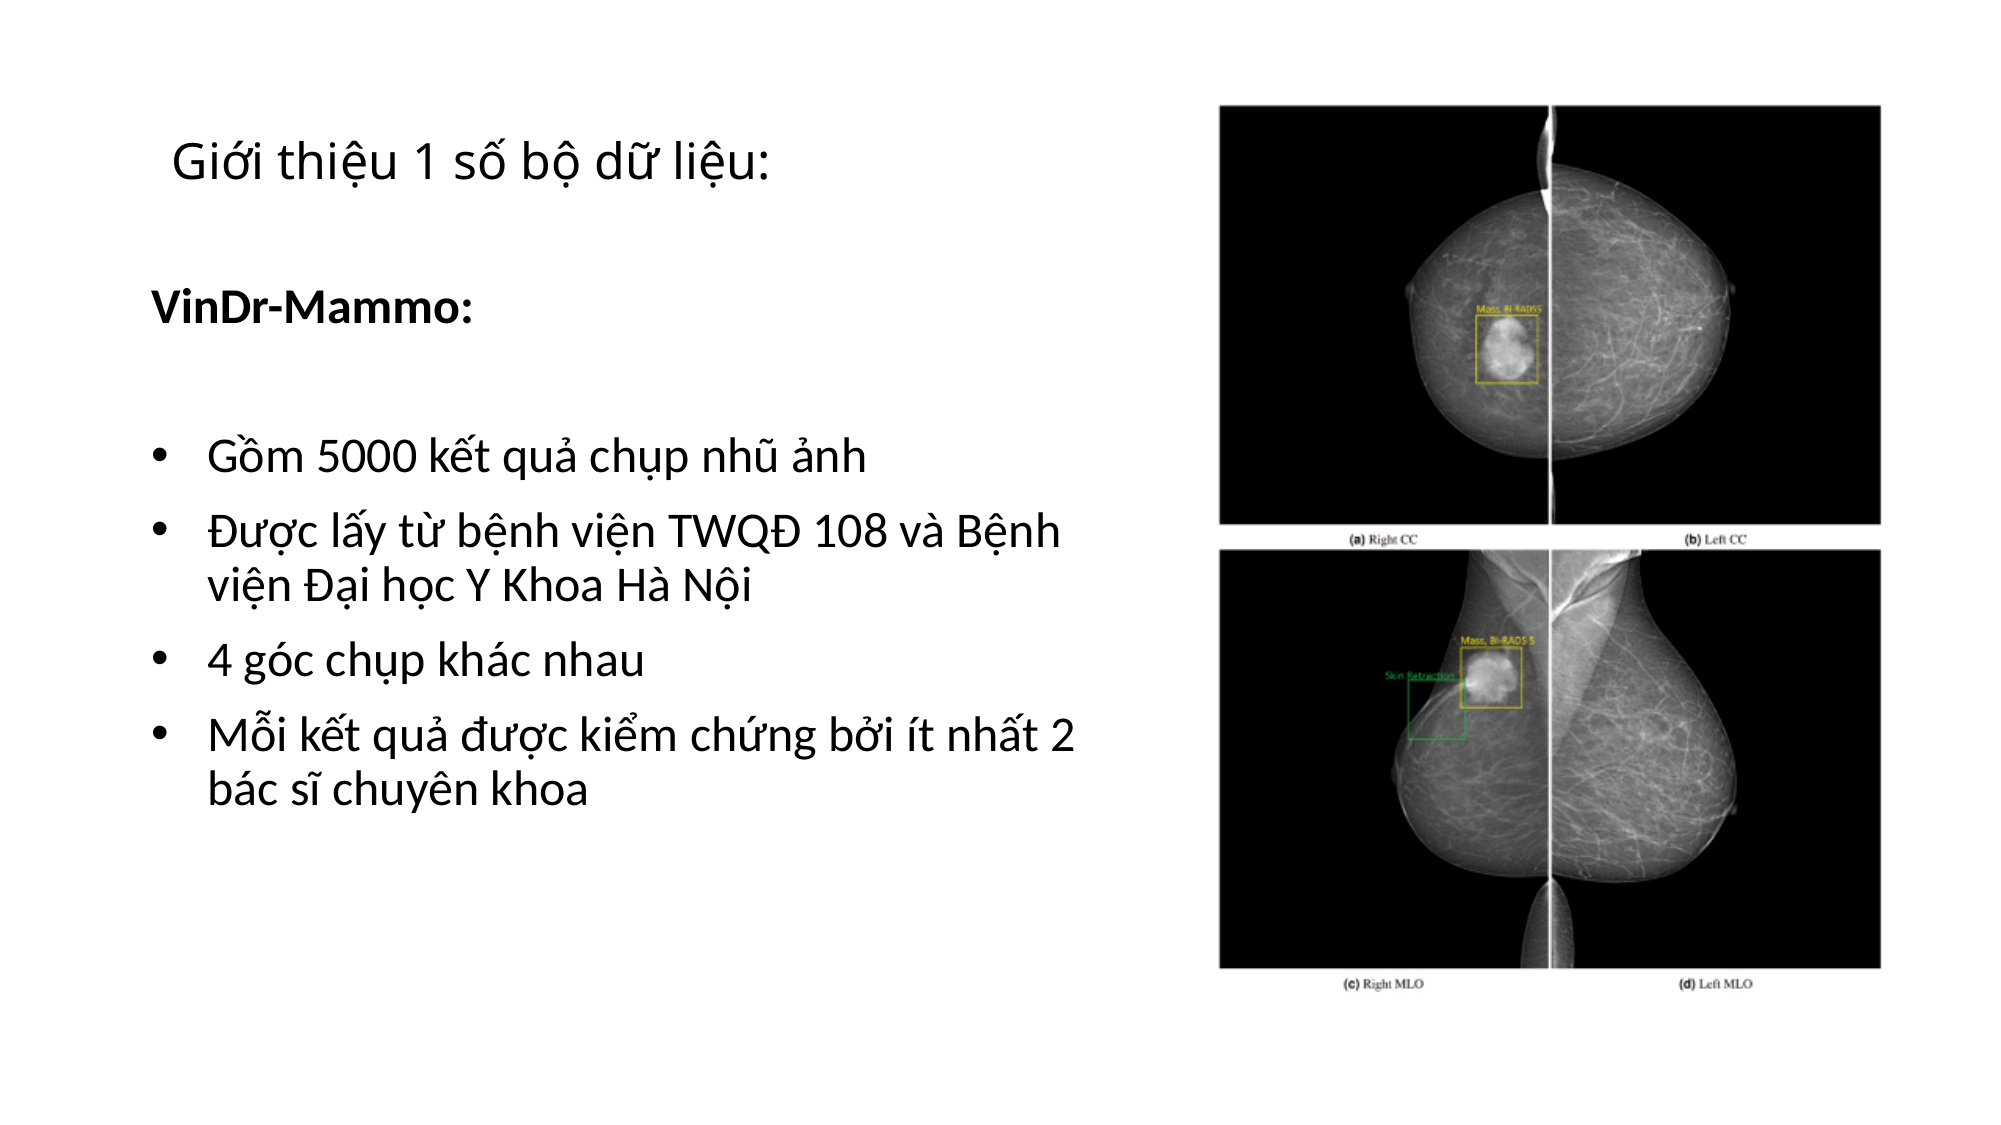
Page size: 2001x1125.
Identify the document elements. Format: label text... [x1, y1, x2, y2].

subtitle VinDr-Mammo: Gồm 5000 kết quả chụp nhũ ảnh Được lấy từ bệnh viện TWQĐ 108 và Bệnh viện Đại học Y Khoa Hà Nội 4 góc chụp khác nhau Mỗi kết quả được kiểm chứng bởi ít nhất 2 bác sĩ chuyên khoa [136, 272, 1169, 993]
picture [1214, 96, 1889, 993]
title Giới thiệu 1 số bộ dữ liệu: [156, 144, 1214, 198]
